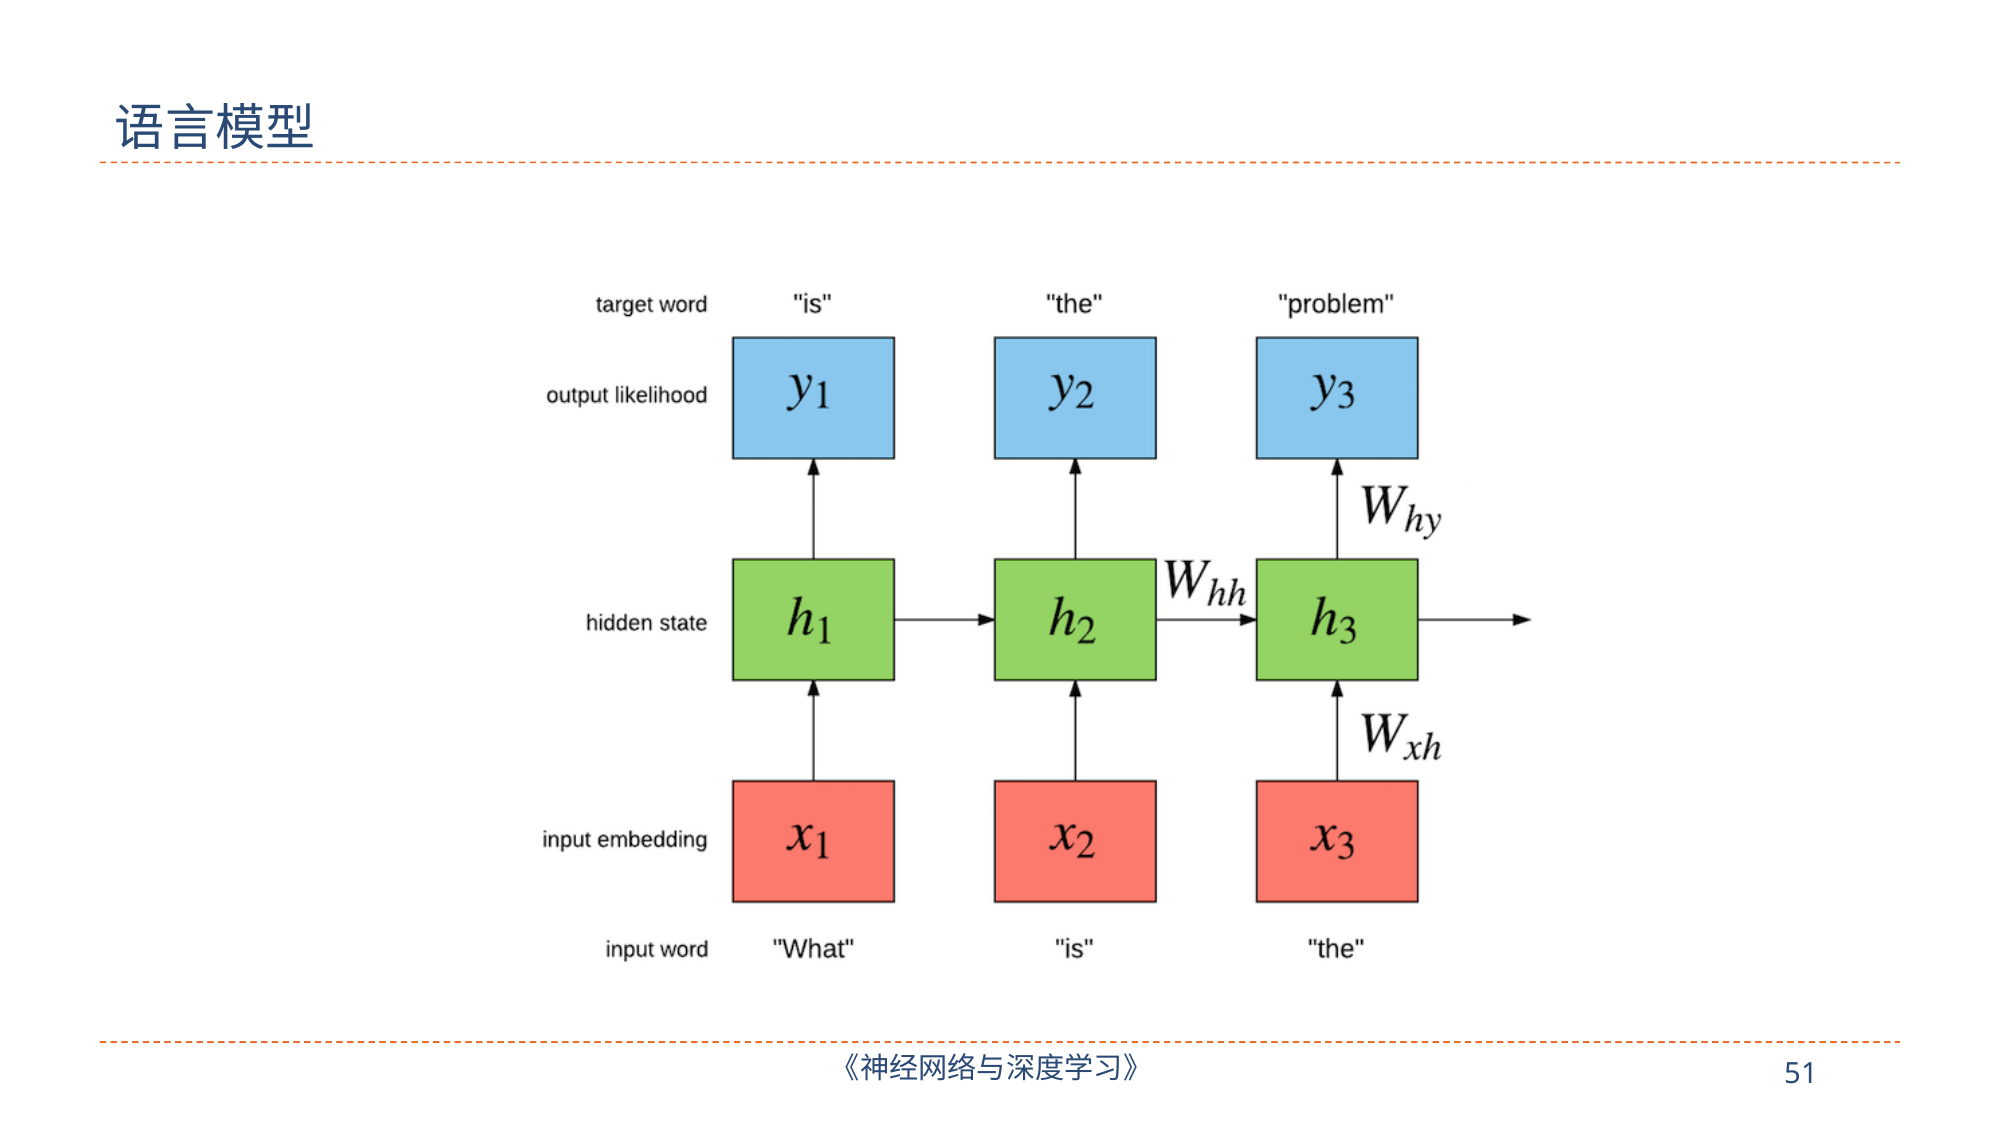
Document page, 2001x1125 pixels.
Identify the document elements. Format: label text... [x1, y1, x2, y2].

picture [430, 237, 1569, 1023]
title 语言模型 [99, 24, 1900, 164]
